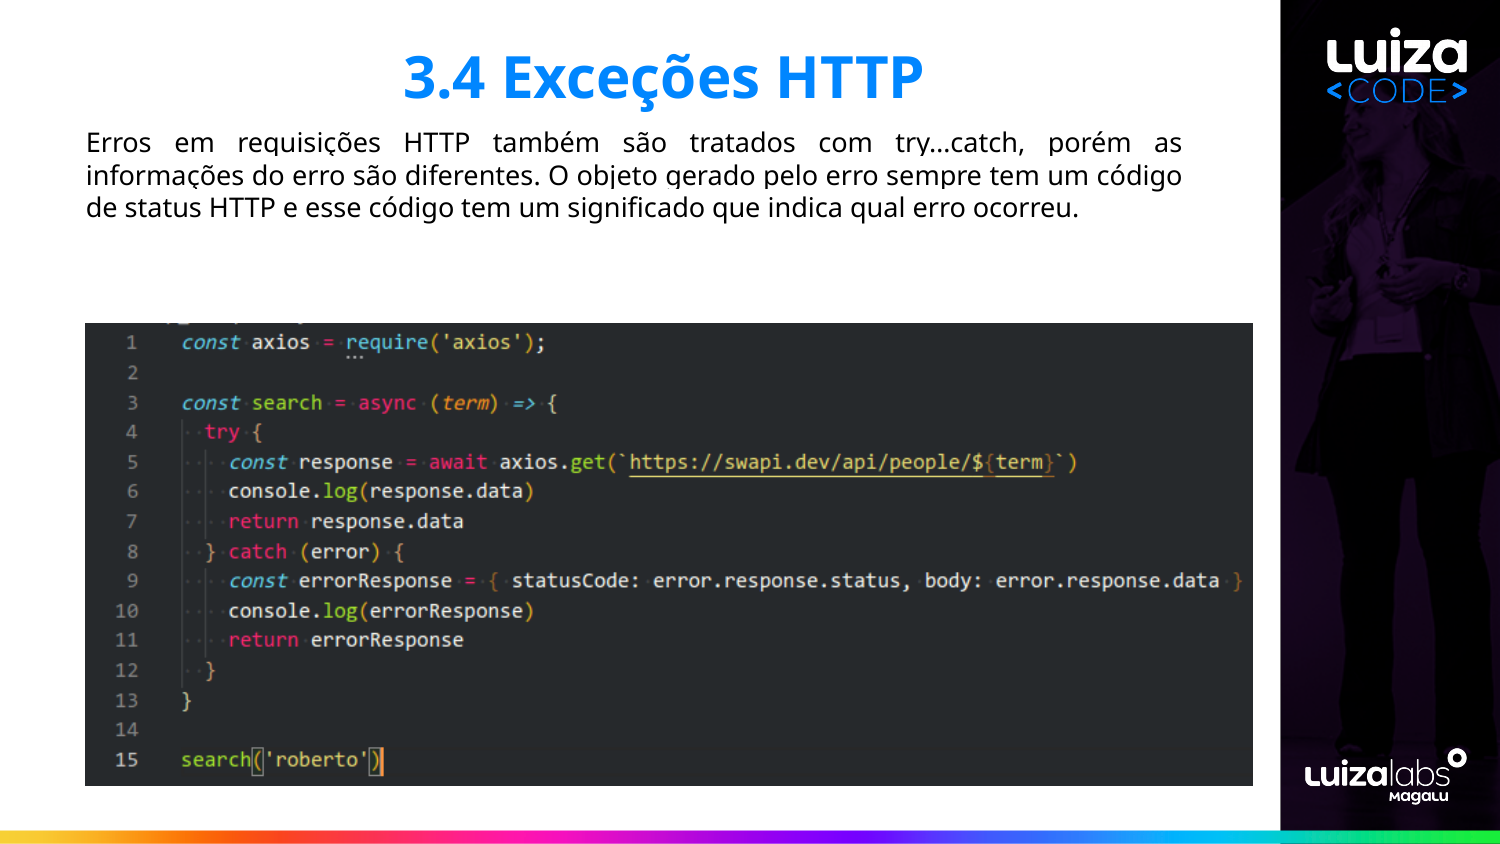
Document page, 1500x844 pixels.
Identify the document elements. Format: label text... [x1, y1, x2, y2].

text_box Erros em requisições HTTP também são tratados com try…catch, porém as informações do erro são diferentes. O objeto gerado pelo erro sempre tem um código de status HTTP e esse código tem um significado que indica qual erro ocorreu. [70, 110, 1197, 239]
list 3.4 Exceções HTTP [131, 14, 1197, 110]
picture [1233, 0, 1500, 844]
picture [0, 830, 1156, 844]
picture [85, 322, 1254, 786]
